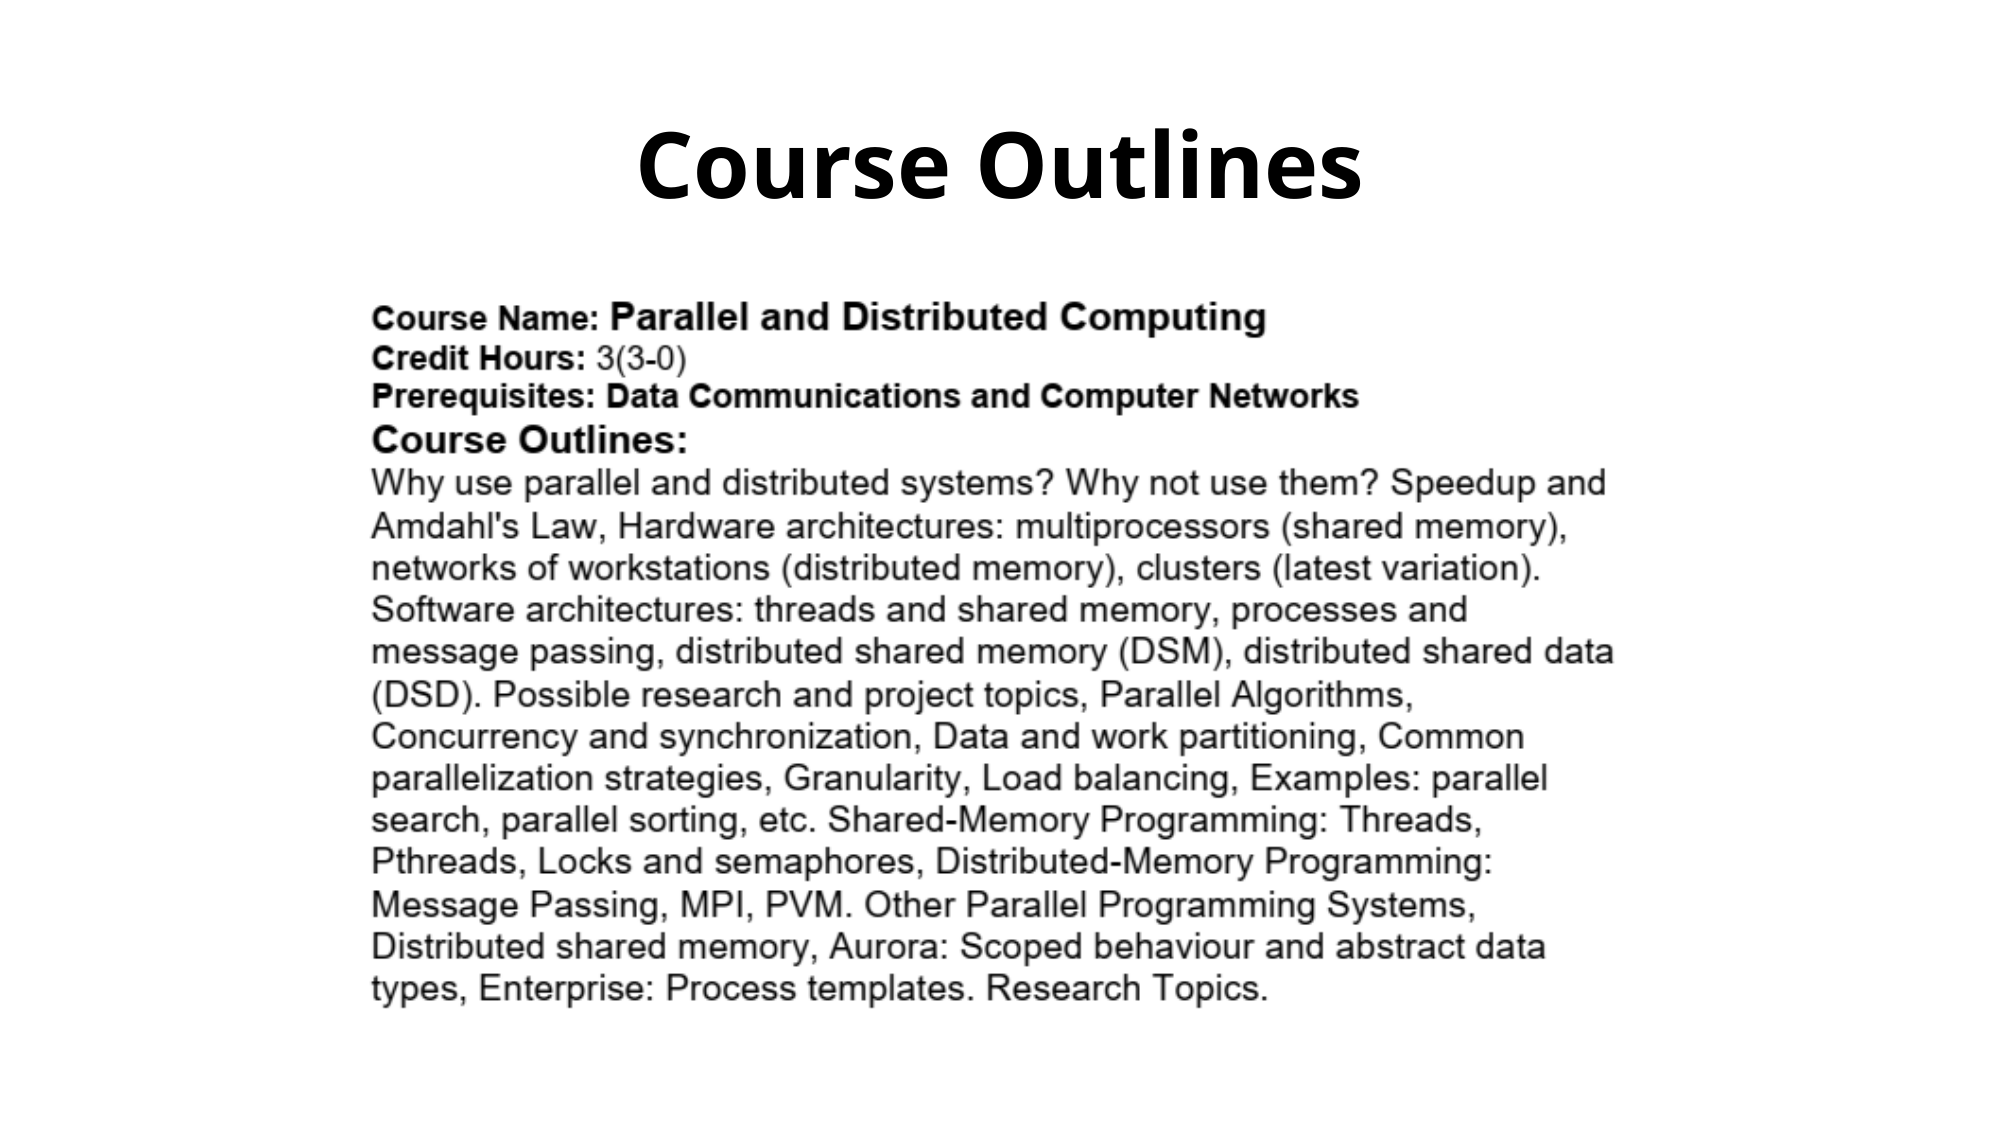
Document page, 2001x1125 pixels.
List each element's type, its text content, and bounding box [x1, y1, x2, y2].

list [358, 287, 1641, 1014]
title Course Outlines [137, 59, 1863, 278]
